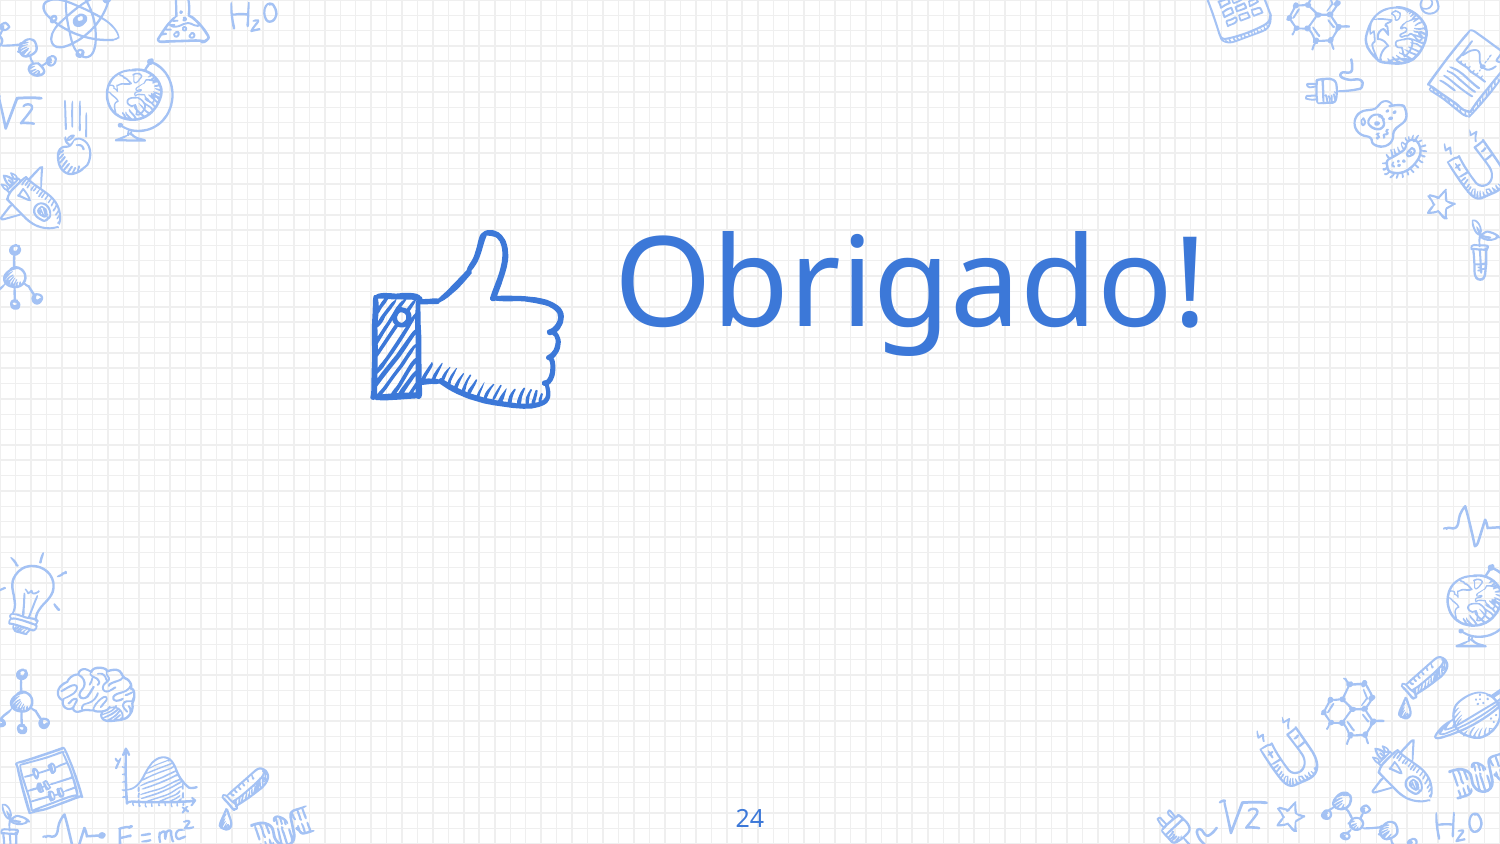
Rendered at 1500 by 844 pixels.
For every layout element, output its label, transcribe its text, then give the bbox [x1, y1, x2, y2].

text_box [370, 230, 564, 409]
slide_number ‹#› [705, 796, 795, 844]
title Obrigado! [599, 176, 1227, 367]
